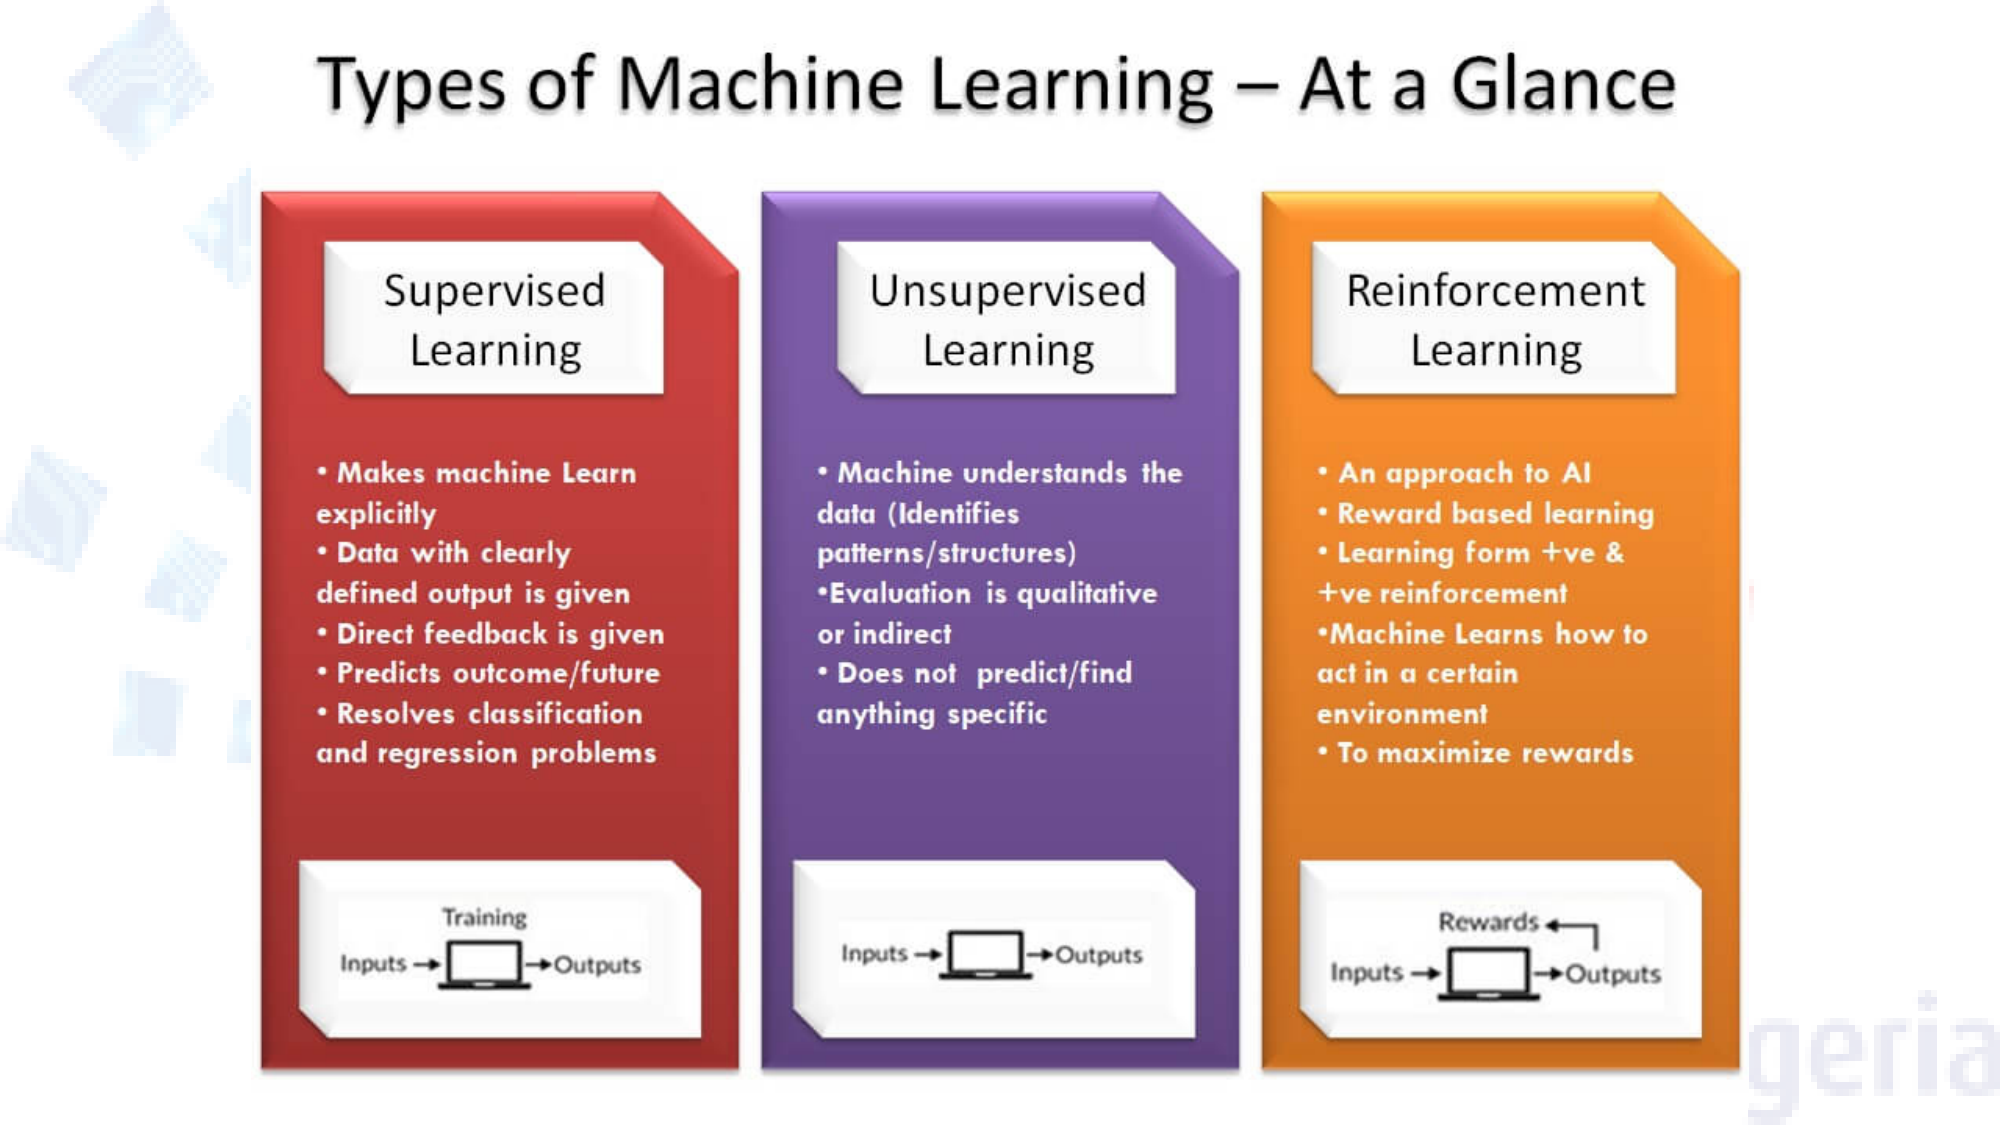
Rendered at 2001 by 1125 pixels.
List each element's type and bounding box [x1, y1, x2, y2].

picture [251, 17, 1749, 1108]
